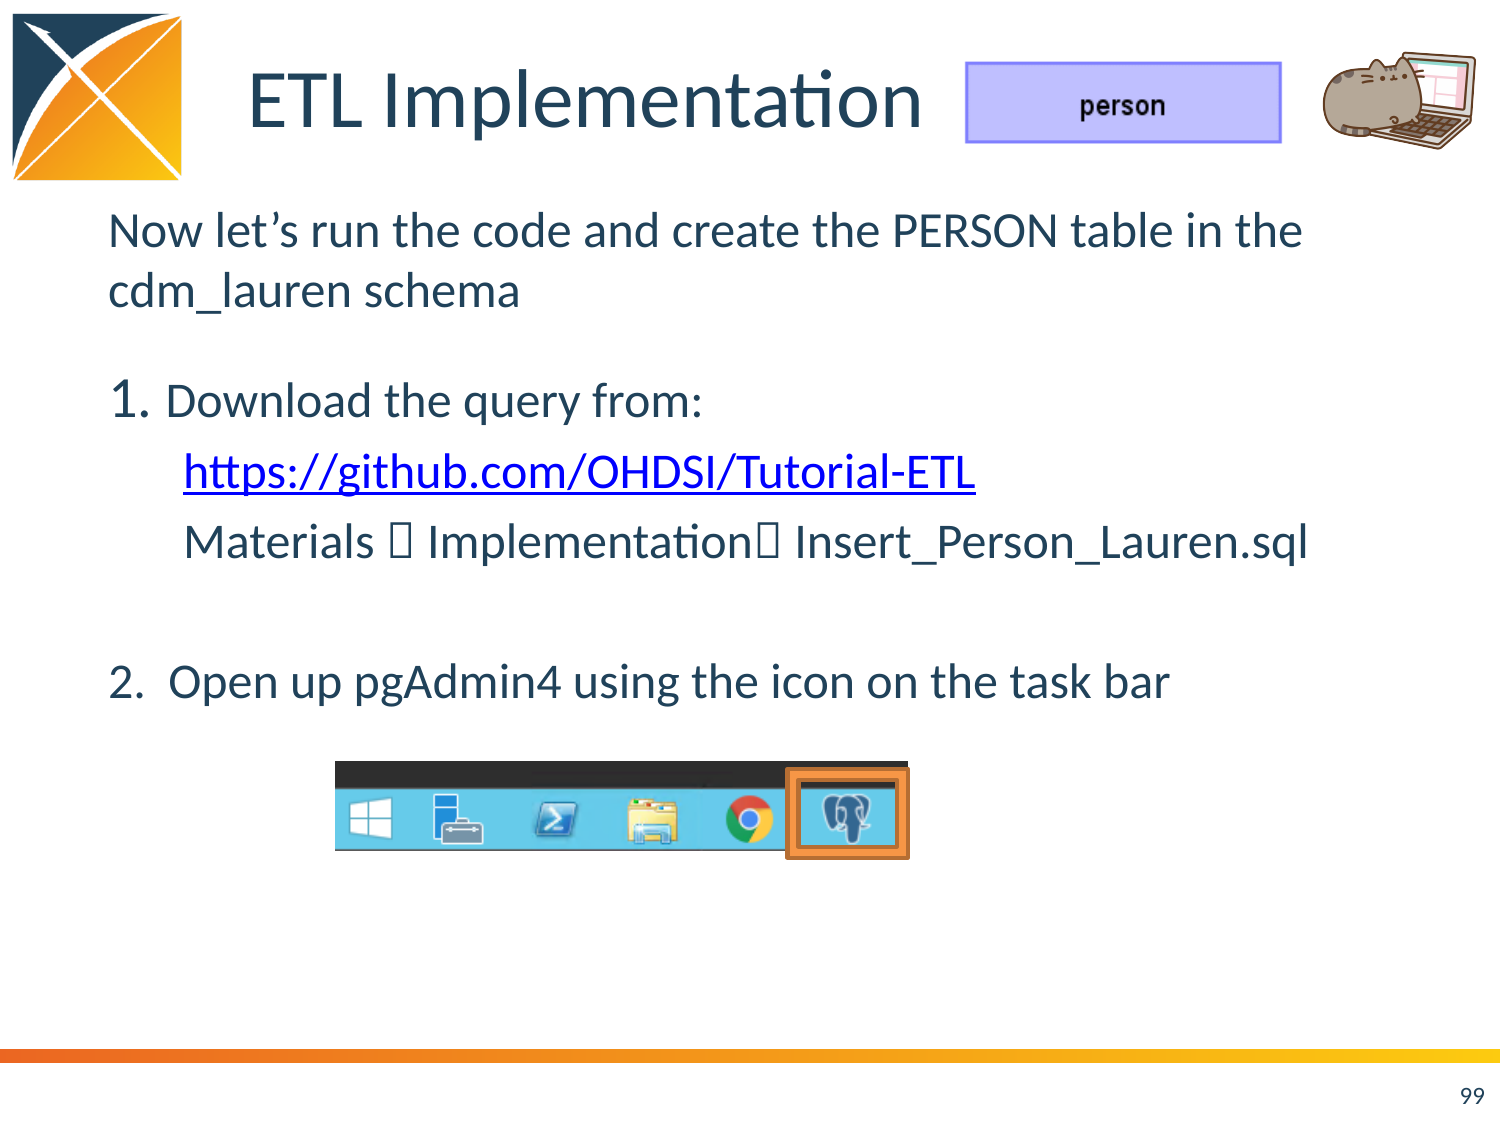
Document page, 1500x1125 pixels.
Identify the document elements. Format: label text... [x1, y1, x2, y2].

title ETL Implementation [187, 24, 985, 163]
picture [0, 0, 206, 200]
picture [335, 761, 909, 851]
text_box [785, 855, 910, 860]
picture [1312, 9, 1495, 192]
text_box 1. Download the query from: https://github.com/OHDSI/Tutorial-ETL Materials  Implementation Insert_Person_Lauren.sql 2. Open up pgAdmin4 using the icon on the task bar [93, 351, 1400, 1033]
picture [956, 51, 1290, 151]
text_box Now let’s run the code and create the PERSON table in the cdm_lauren schema [93, 188, 1352, 327]
slide_number 99 [1149, 1065, 1500, 1125]
